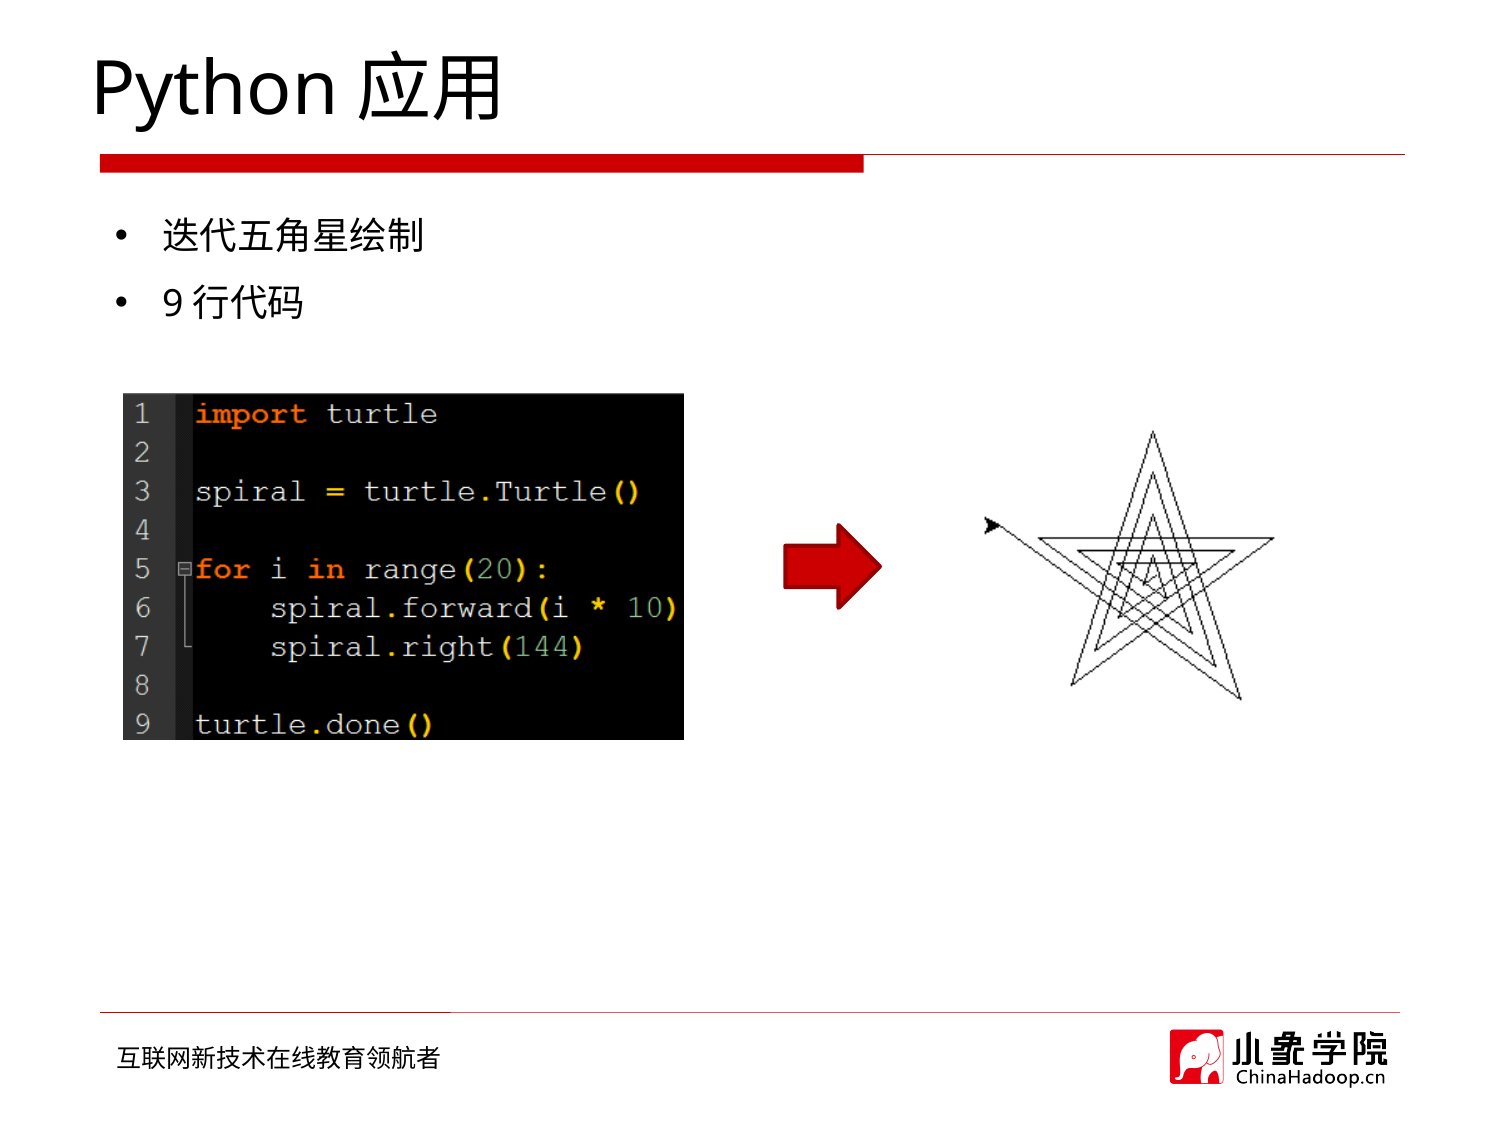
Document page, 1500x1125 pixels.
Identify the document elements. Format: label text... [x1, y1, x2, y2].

text_box [783, 523, 882, 610]
picture [0, 0, 1500, 1125]
text_box 迭代五角星绘制 9行代码 [100, 181, 451, 332]
title Python应用 [75, 45, 1117, 138]
